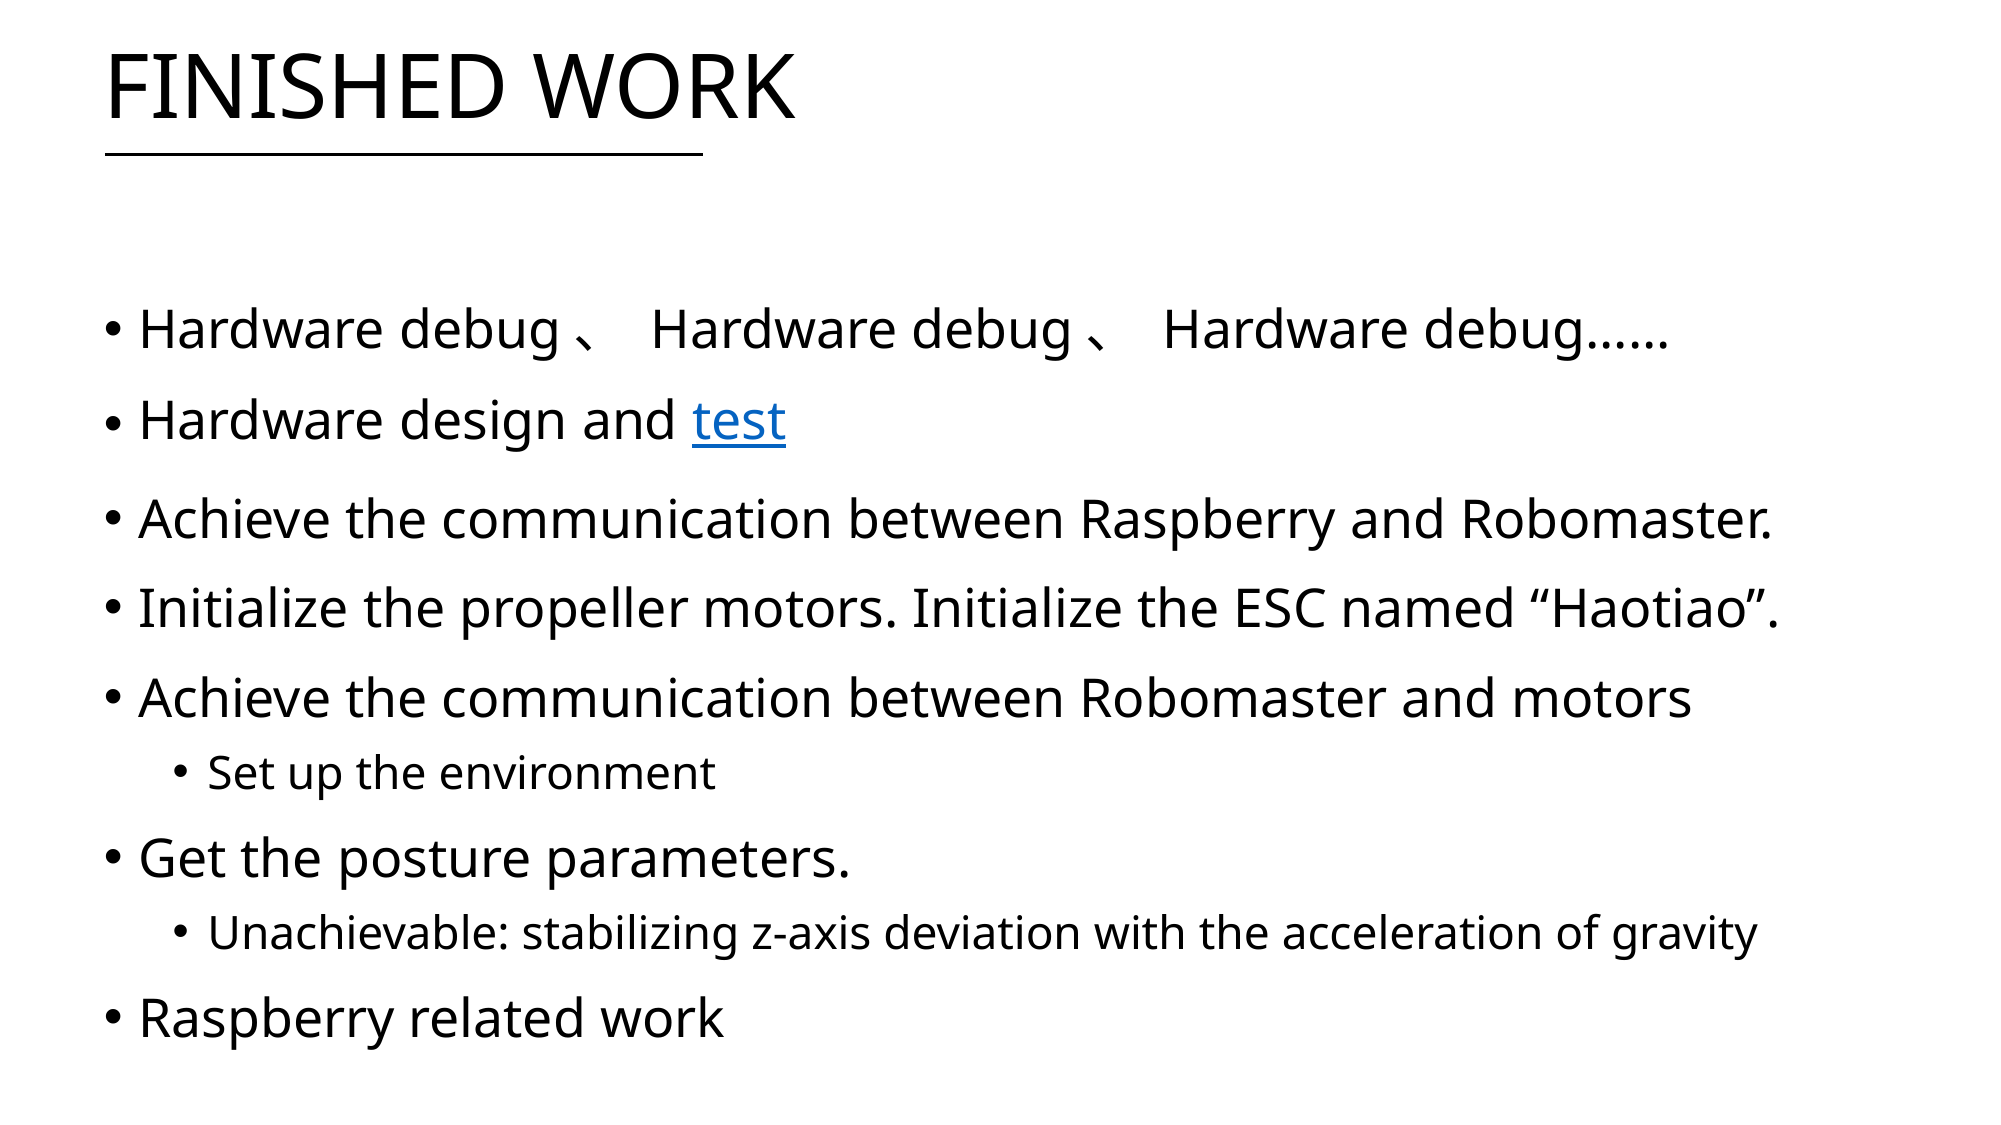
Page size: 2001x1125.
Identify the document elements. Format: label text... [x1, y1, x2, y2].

title finished work [88, 0, 1814, 180]
list Hardware debug、 Hardware debug、 Hardware debug…… Hardware design and test Achieve the communication between Raspberry and Robomaster. Initialize the propeller motors. Initialize the ESC named “Haotiao”. Achieve the communication between Robomaster and motors Set up the environment Get the posture parameters. Unachievable: stabilizing z-axis deviation with the acceleration of gravity Raspberry related work [88, 281, 1814, 1091]
